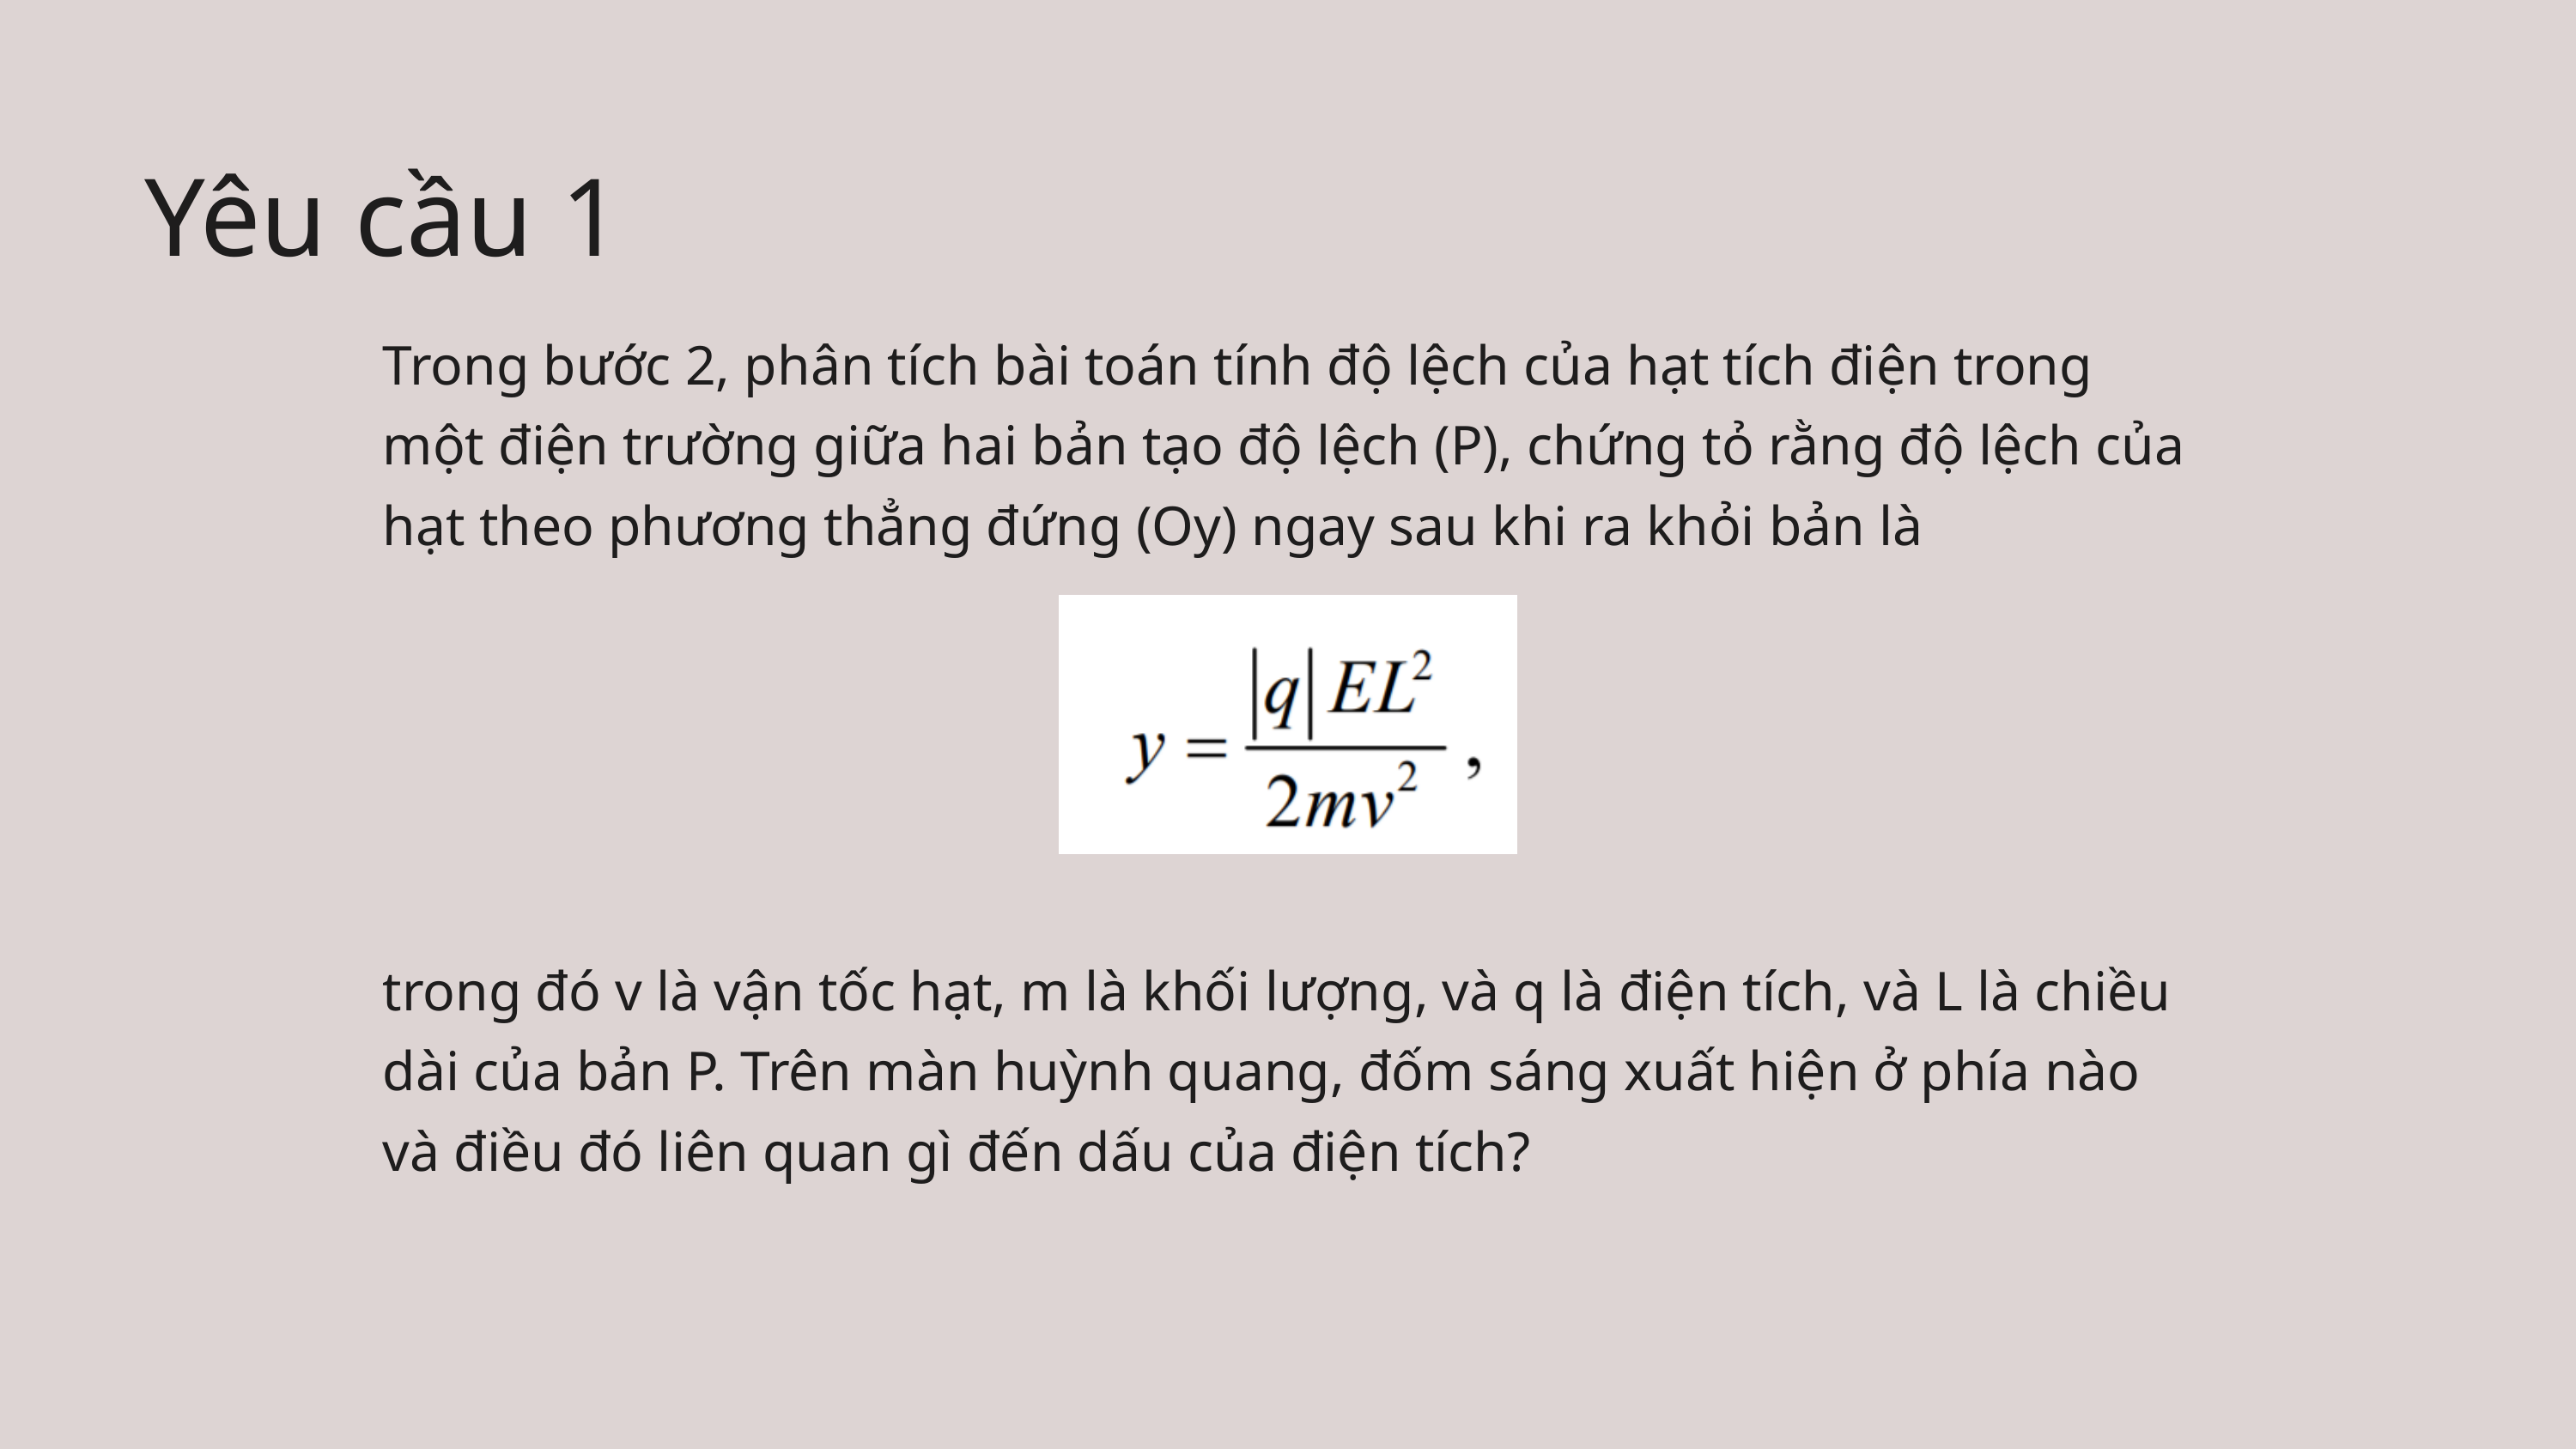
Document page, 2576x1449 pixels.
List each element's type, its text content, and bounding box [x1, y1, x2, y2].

text_box Trong bước 2, phân tích bài toán tính độ lệch của hạt tích điện trong một điện trường giữa hai bản tạo độ lệch (P), chứng tỏ rằng độ lệch của hạt theo phương thẳng đứng (Oy) ngay sau khi ra khỏi bản là [382, 314, 2194, 557]
picture [1058, 594, 1517, 854]
text_box trong đó v là vận tốc hạt, m là khối lượng, và q là điện tích, và L là chiều dài của bản P. Trên màn huỳnh quang, đốm sáng xuất hiện ở phía nào và điều đó liên quan gì đến dấu của điện tích? [382, 940, 2194, 1183]
text_box Yêu cầu 1 [144, 127, 1996, 278]
